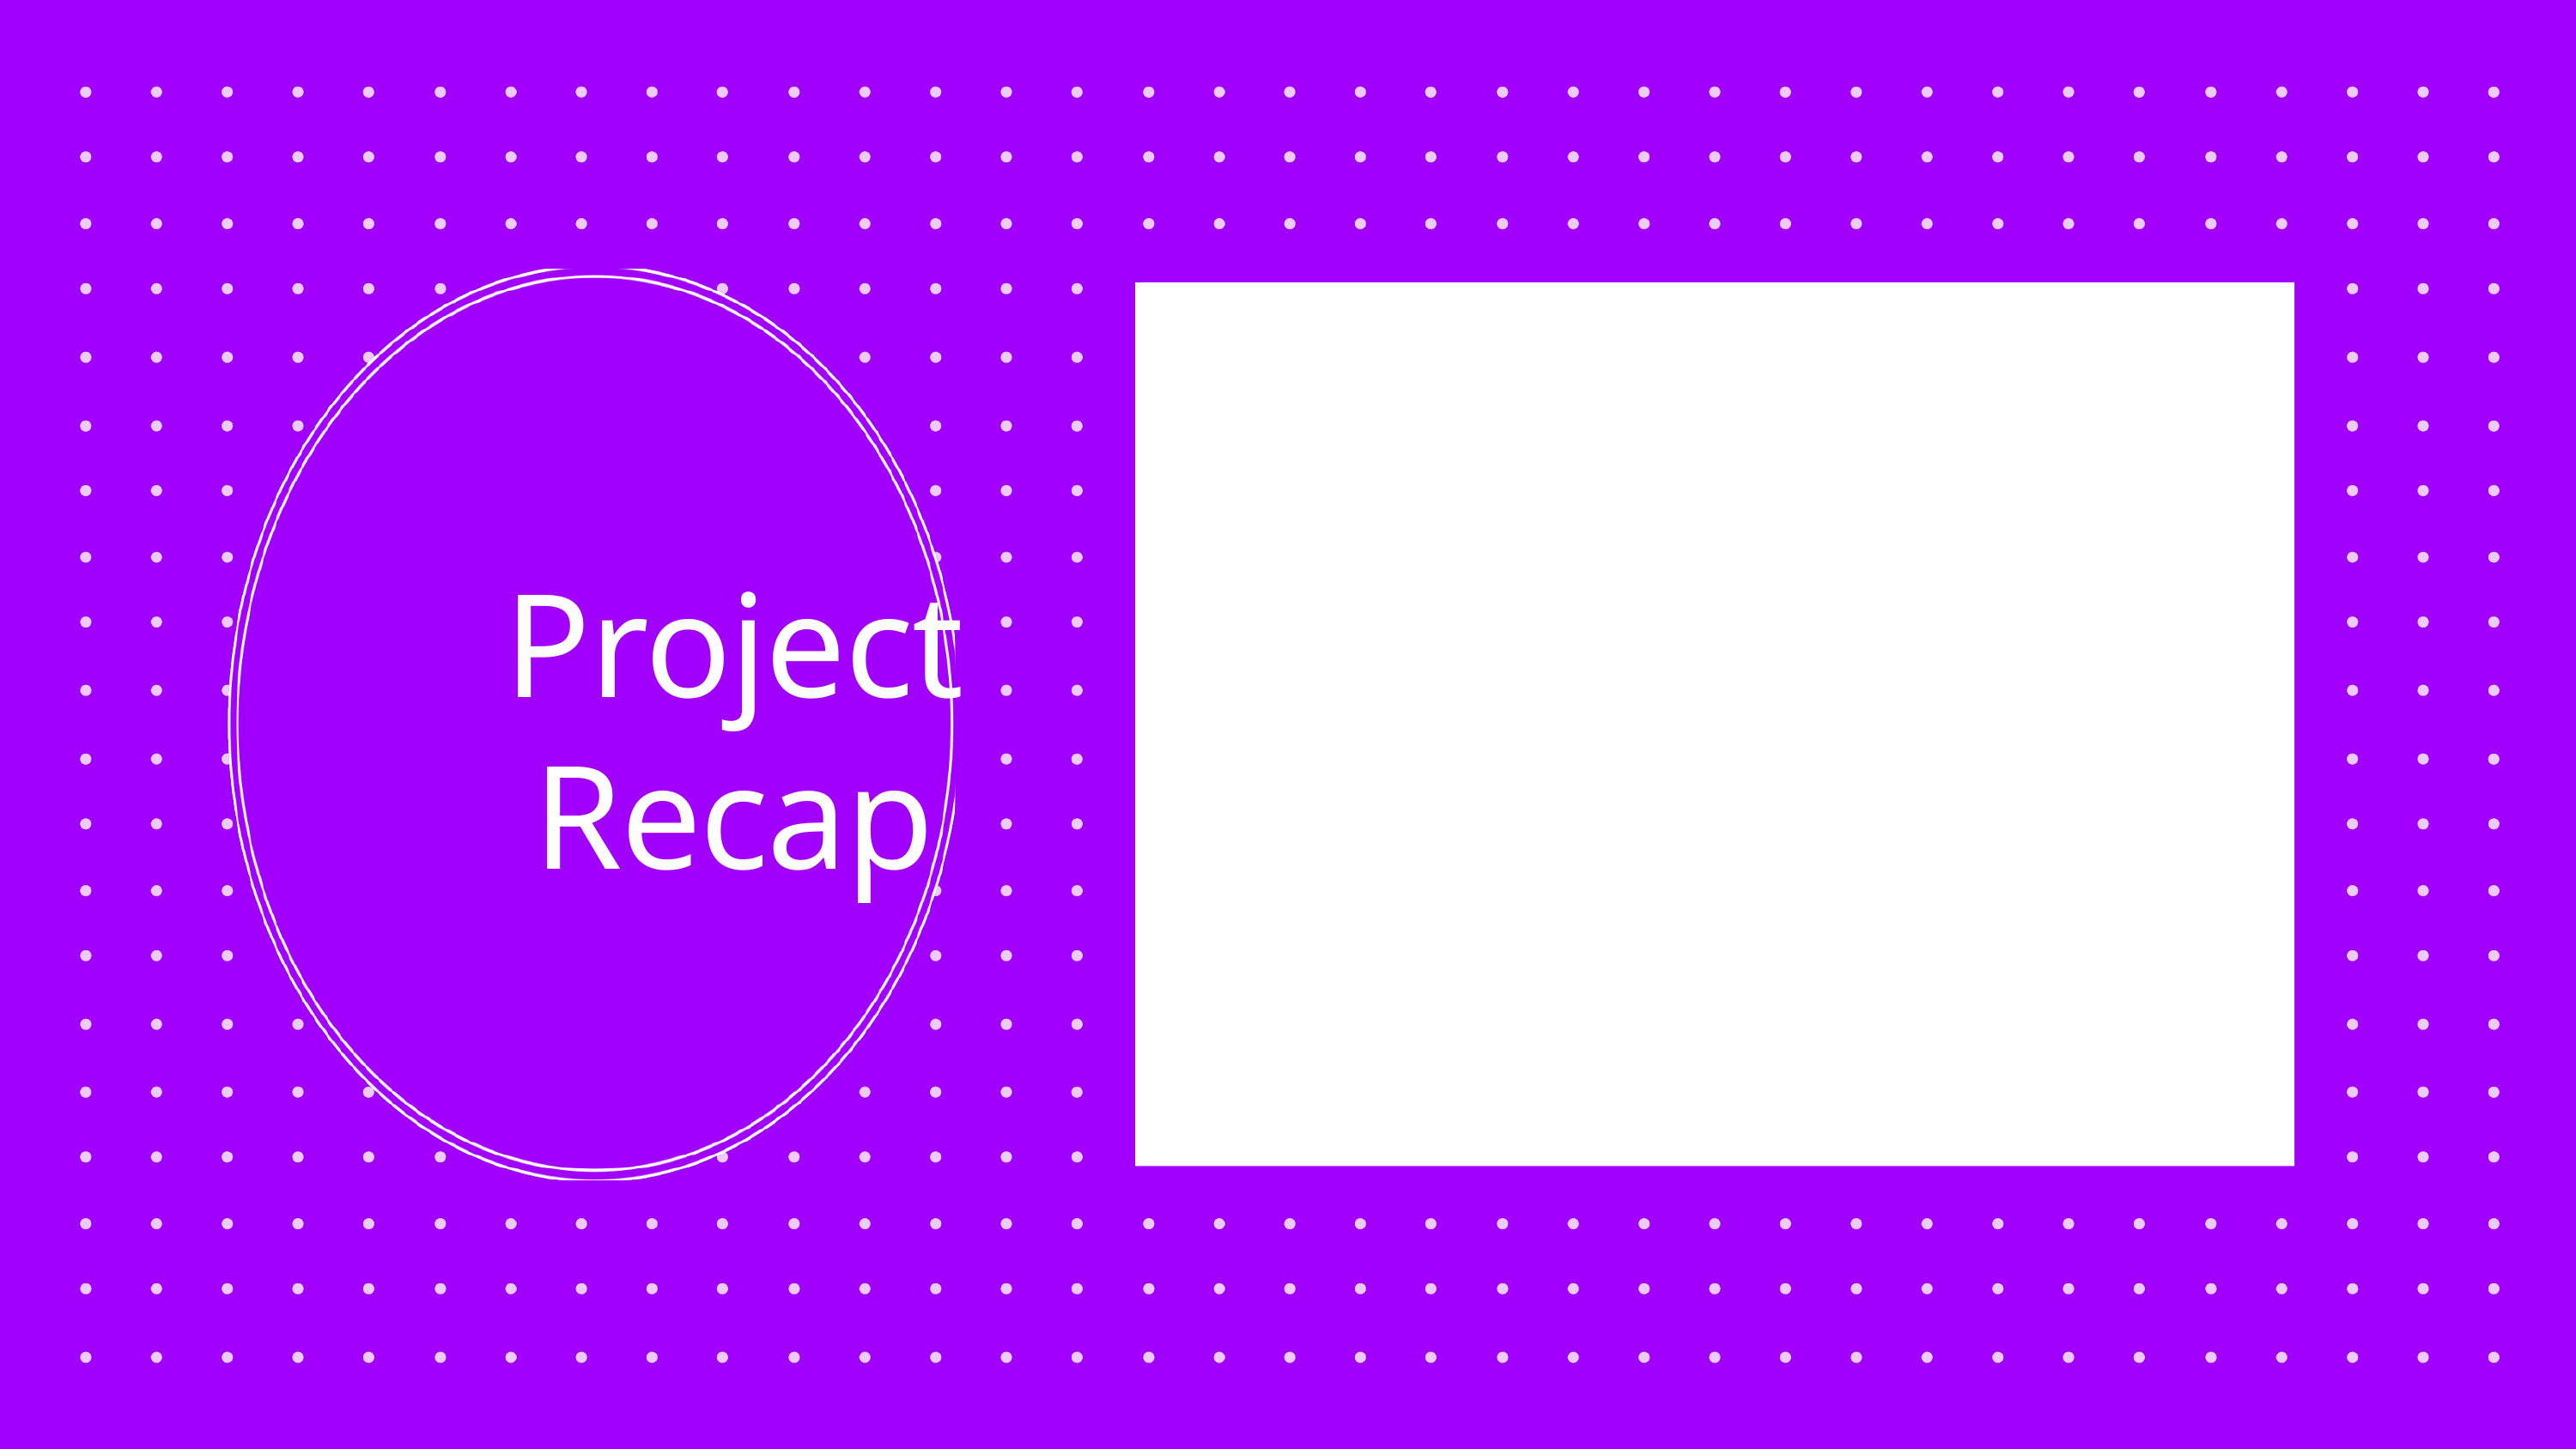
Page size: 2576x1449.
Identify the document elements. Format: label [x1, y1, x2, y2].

text_box [72, 82, 2504, 1367]
picture [225, 268, 956, 1180]
